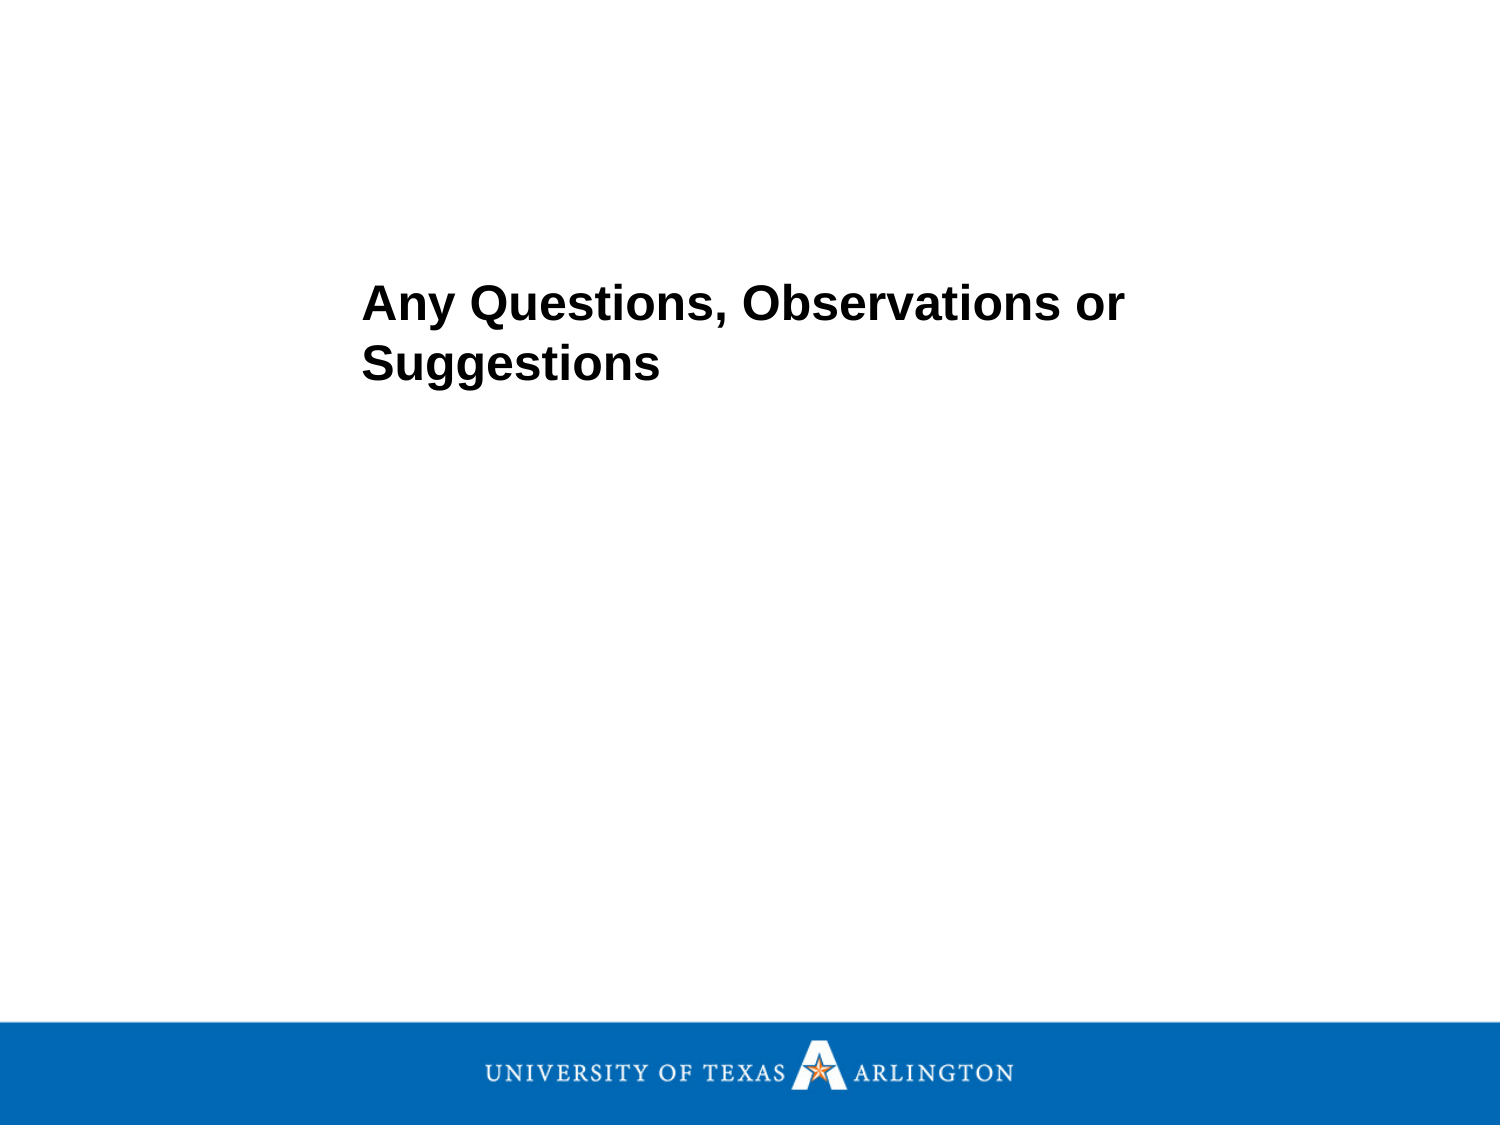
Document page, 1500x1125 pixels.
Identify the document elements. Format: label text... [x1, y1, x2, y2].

text_box Any Questions, Observations or Suggestions [361, 270, 1126, 438]
picture [0, 0, 1500, 1125]
